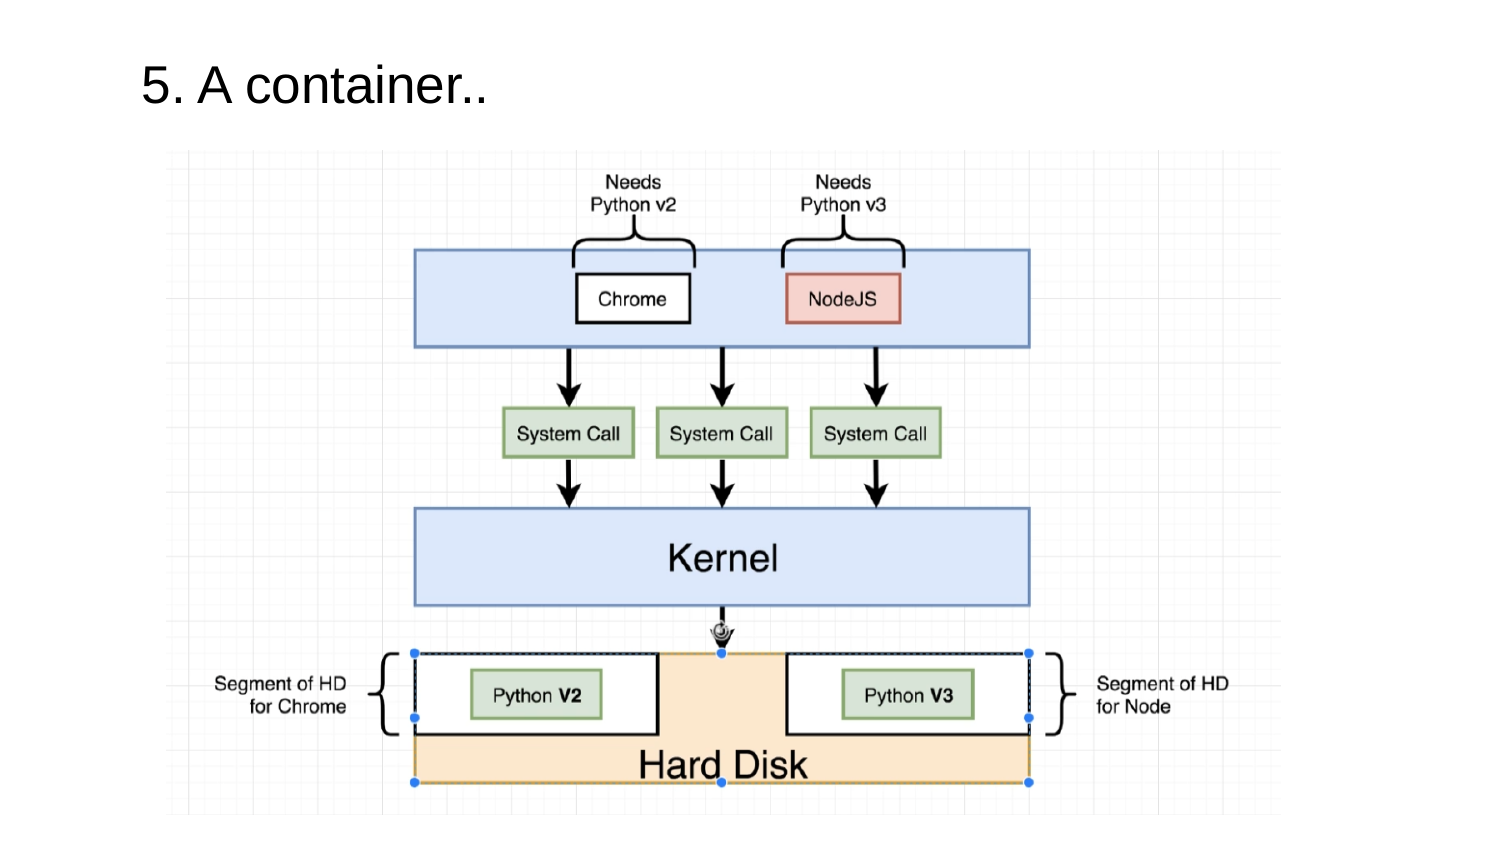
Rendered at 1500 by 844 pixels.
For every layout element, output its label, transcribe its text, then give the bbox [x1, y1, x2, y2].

title 5. A container.. [51, 35, 1449, 130]
picture [166, 150, 1281, 816]
